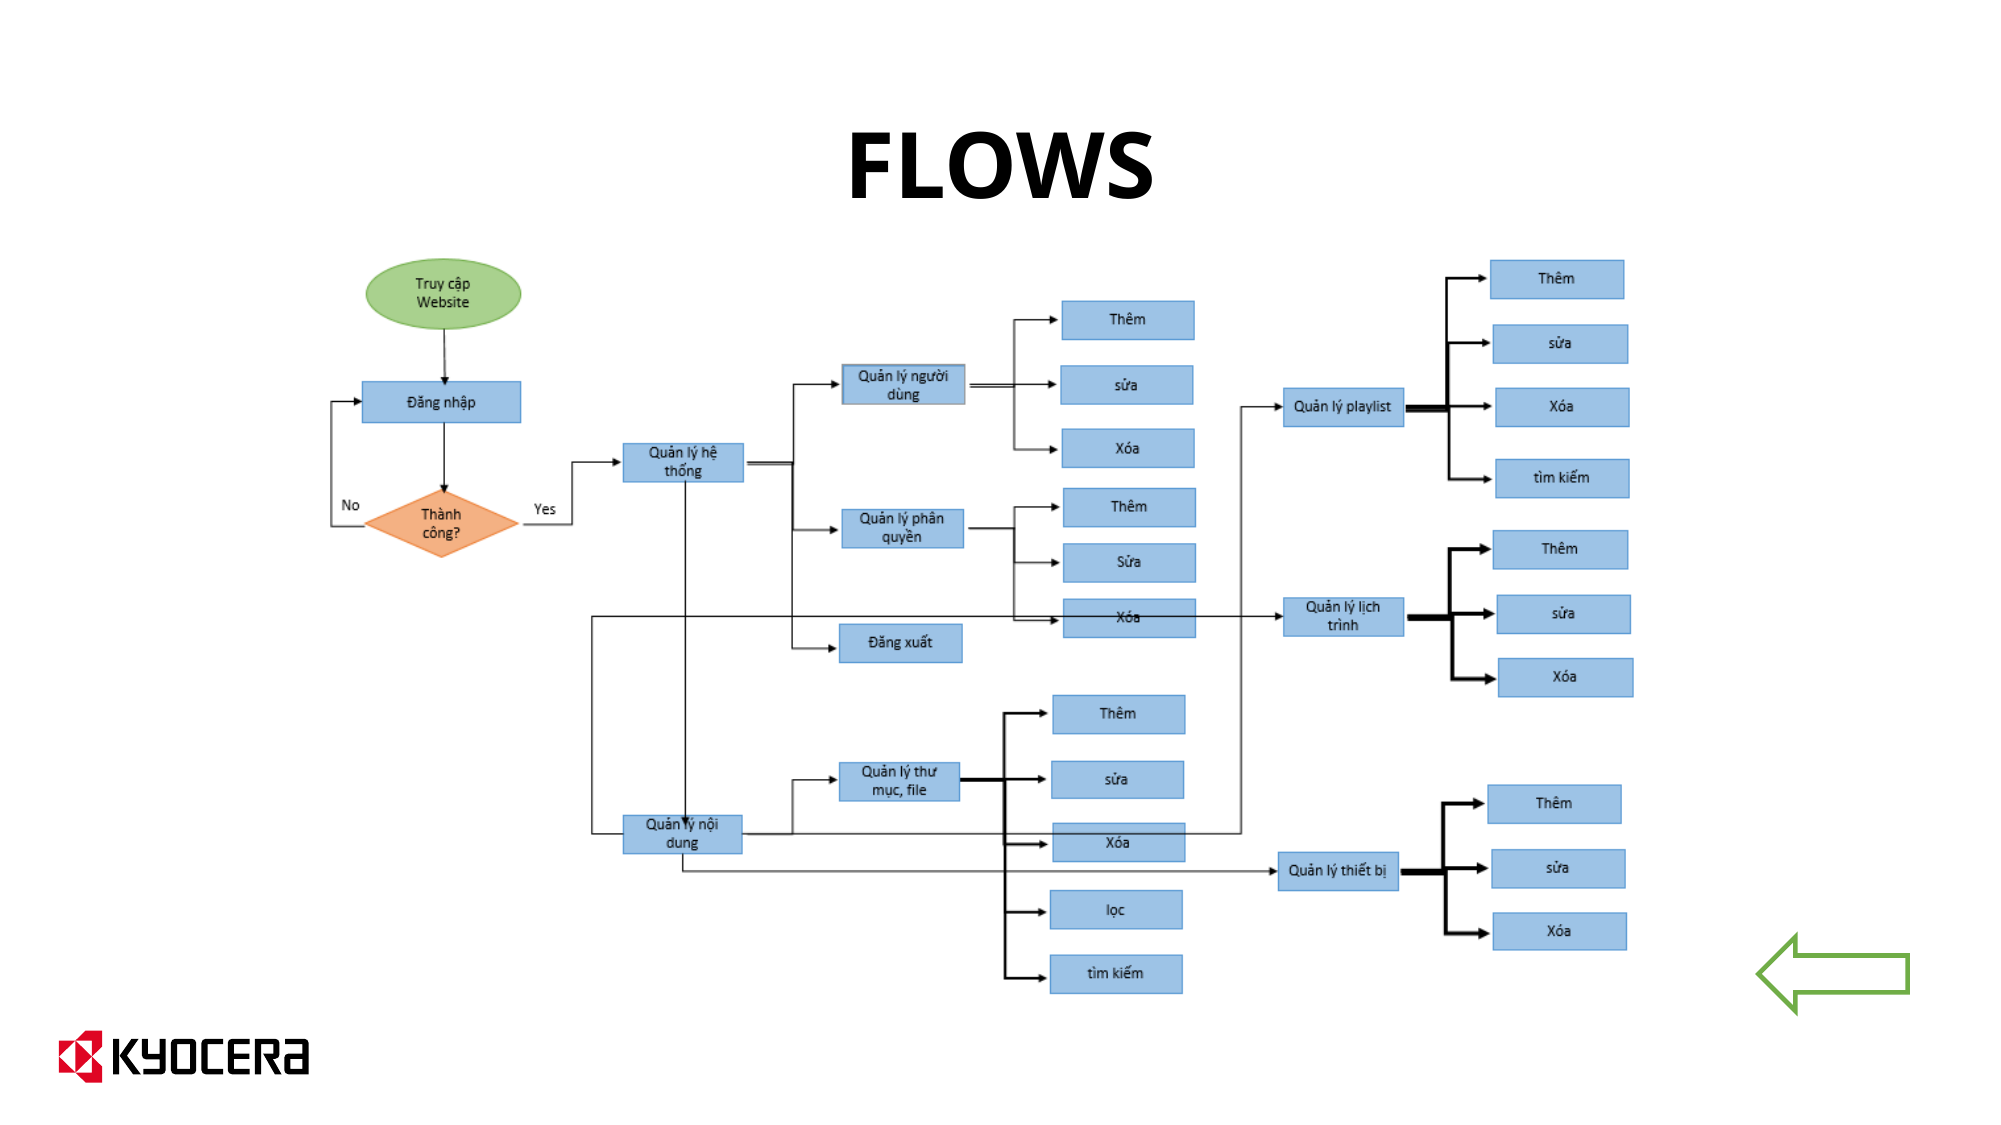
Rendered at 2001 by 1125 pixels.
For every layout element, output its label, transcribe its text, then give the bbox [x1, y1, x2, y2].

title FLOWS [137, 59, 1863, 278]
picture [299, 252, 1651, 1015]
text_box [1757, 934, 1909, 1014]
